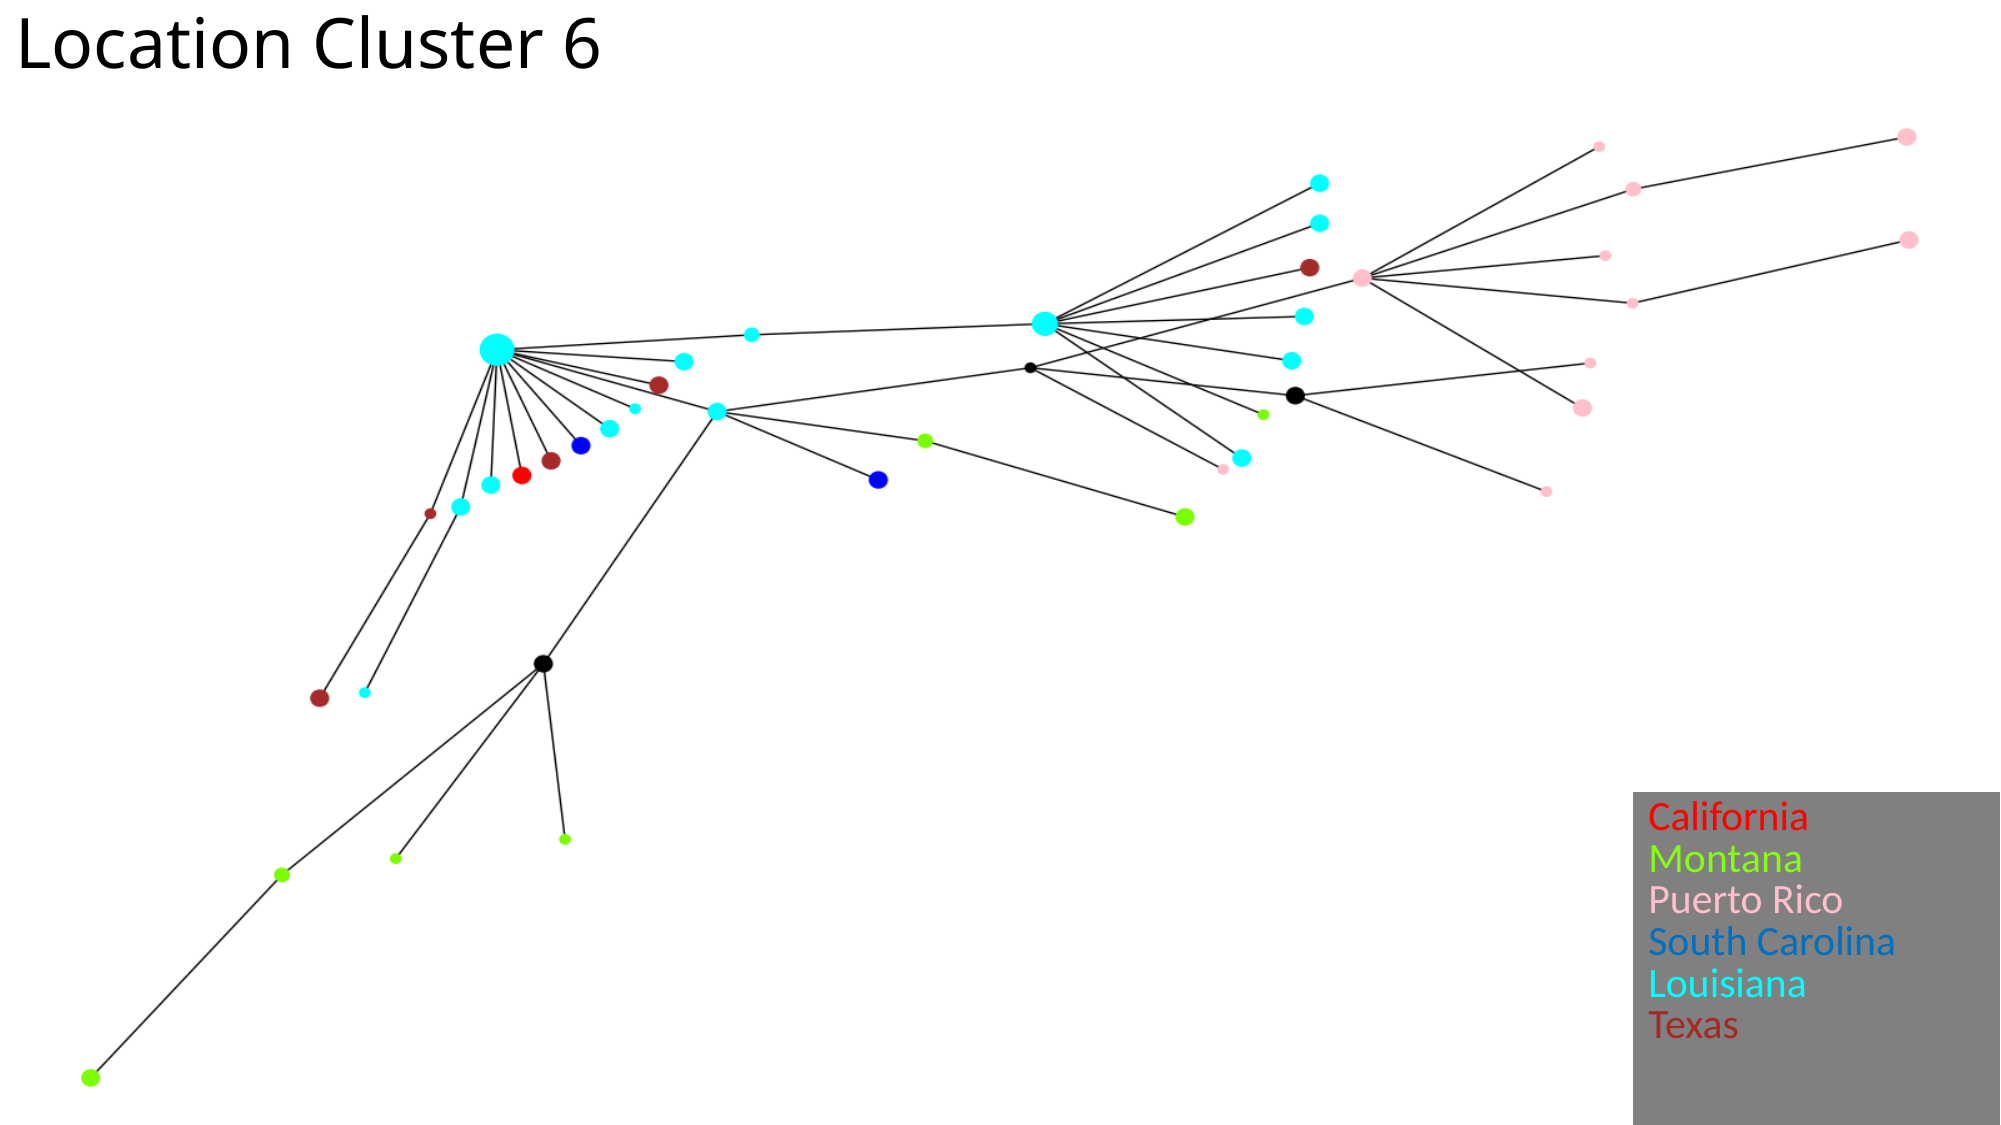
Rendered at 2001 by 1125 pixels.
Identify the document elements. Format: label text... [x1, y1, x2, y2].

picture [0, 90, 2000, 1125]
title Location Cluster 6 [0, 0, 1725, 90]
